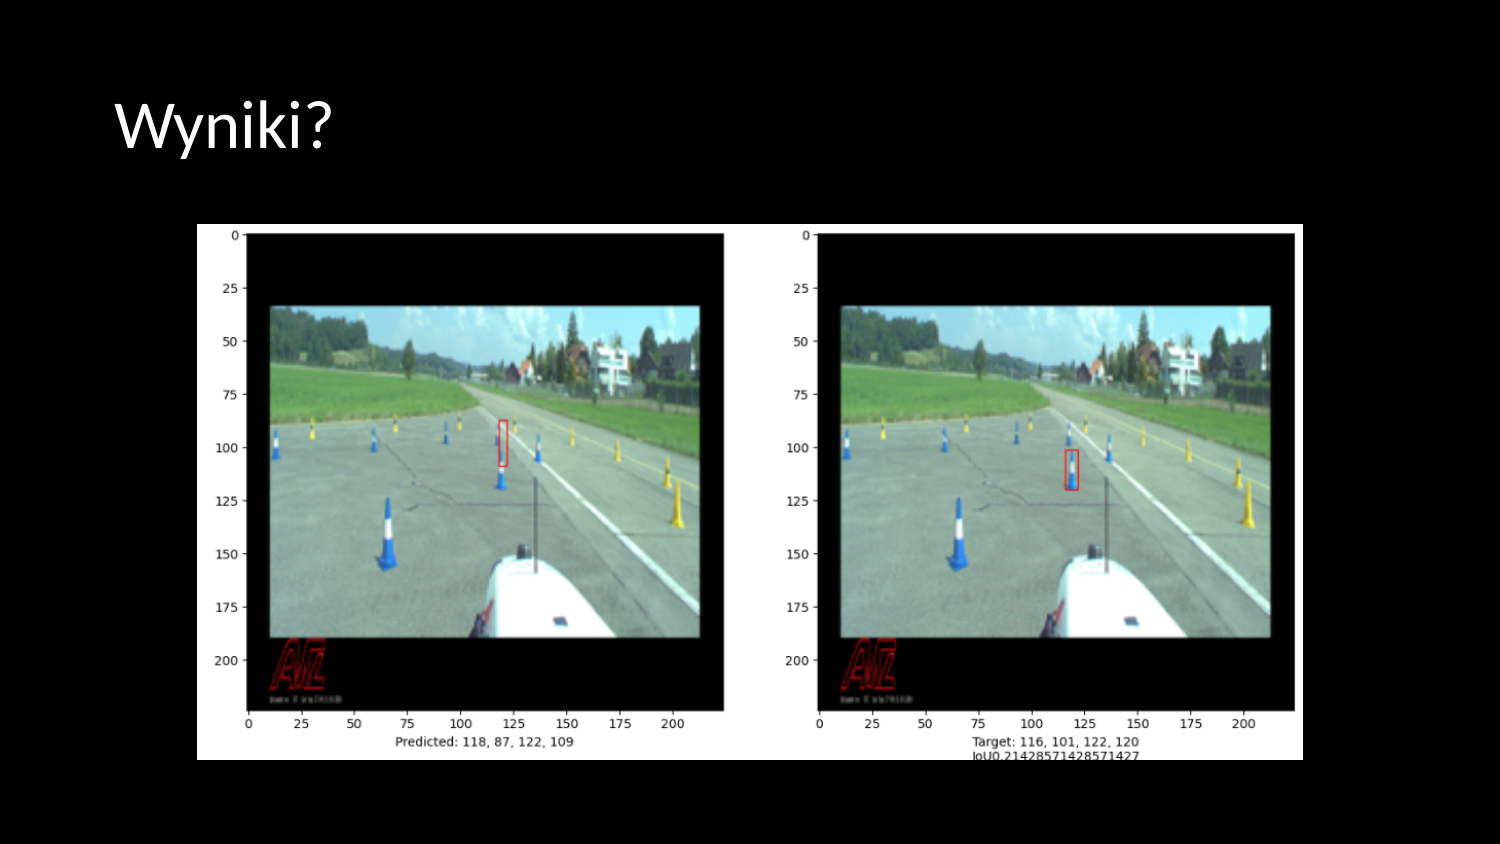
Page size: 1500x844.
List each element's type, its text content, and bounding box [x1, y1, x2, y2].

picture [196, 224, 1303, 761]
title Wyniki? [103, 44, 1397, 208]
